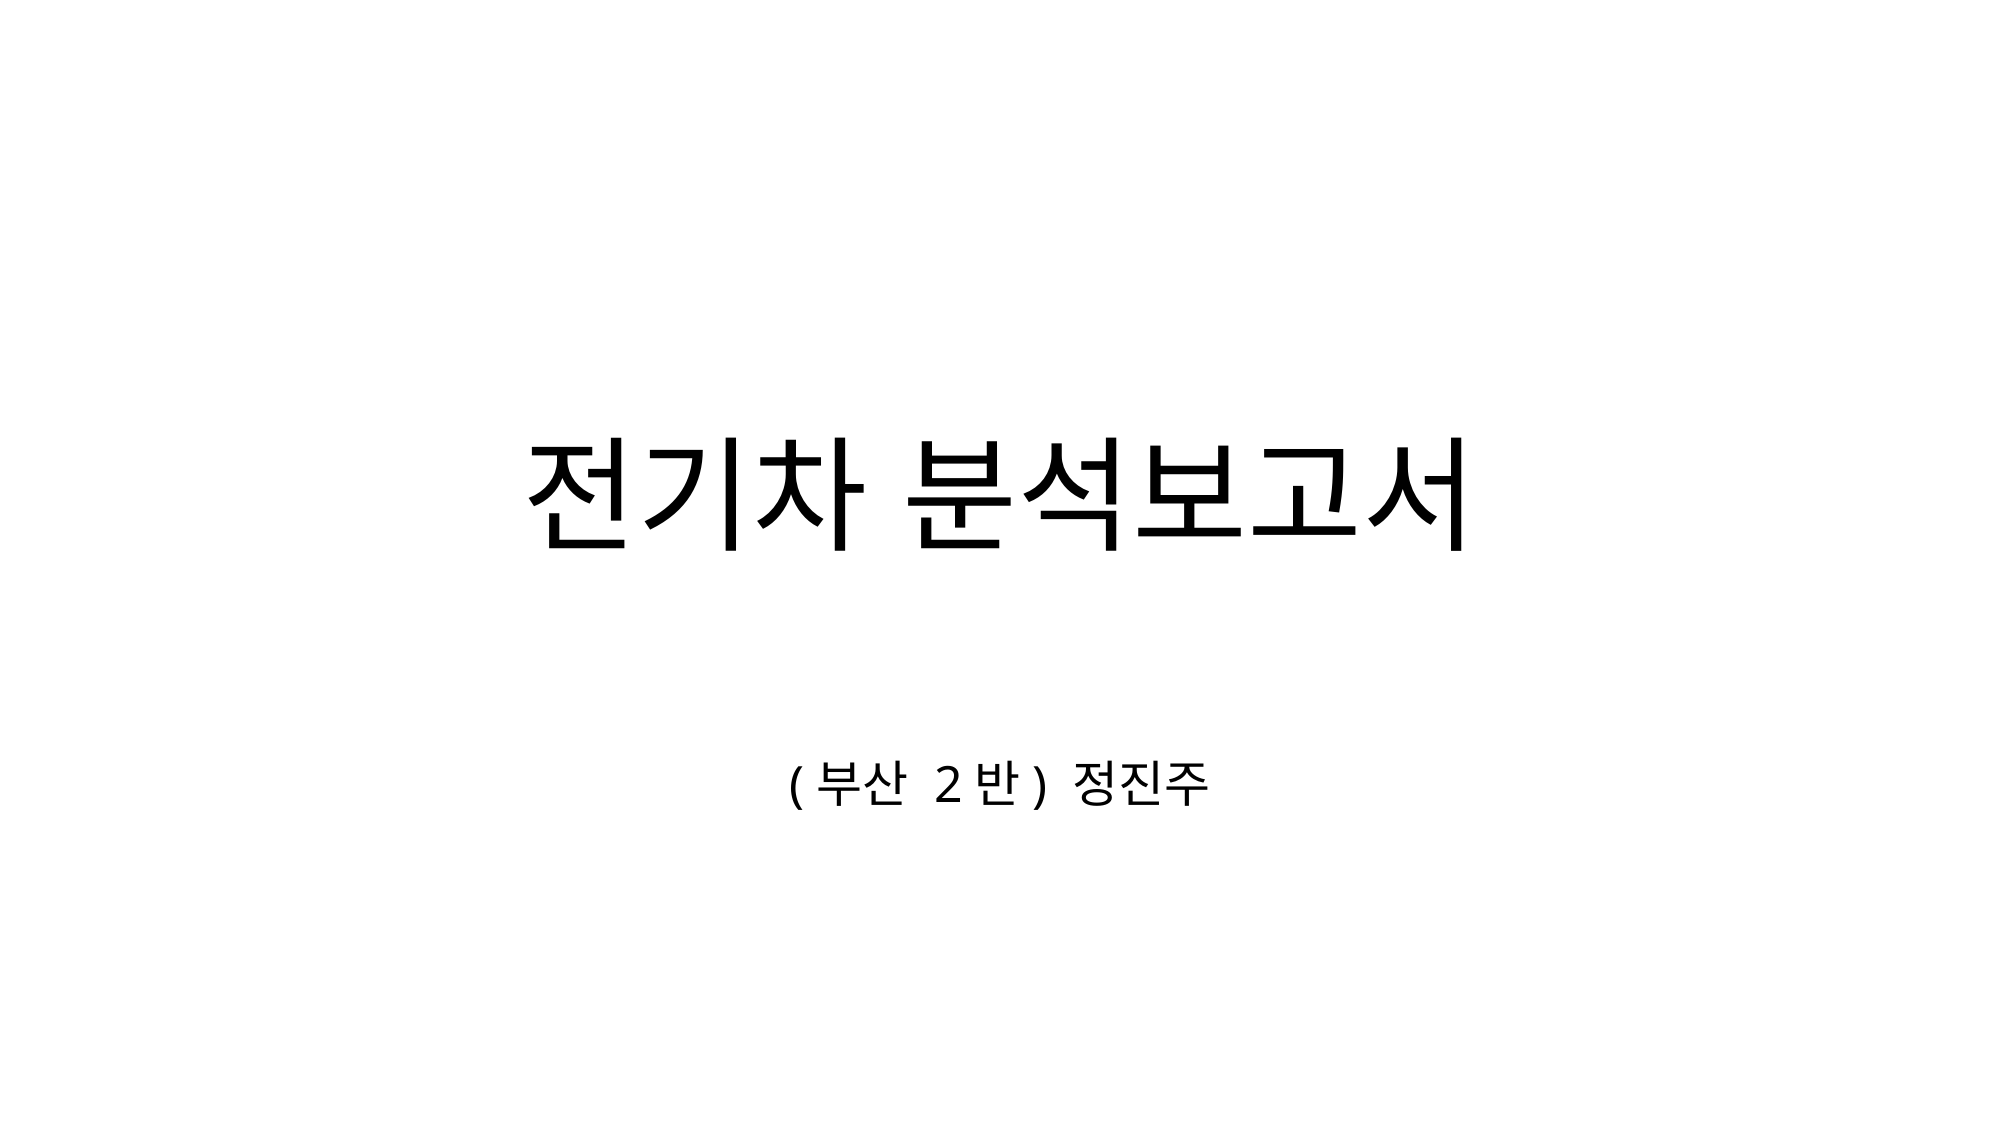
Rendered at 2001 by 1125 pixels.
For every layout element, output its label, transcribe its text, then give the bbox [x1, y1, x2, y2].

title 전기차 분석보고서 [249, 184, 1750, 576]
subtitle (부산 2반) 정진주 [249, 751, 1750, 1024]
